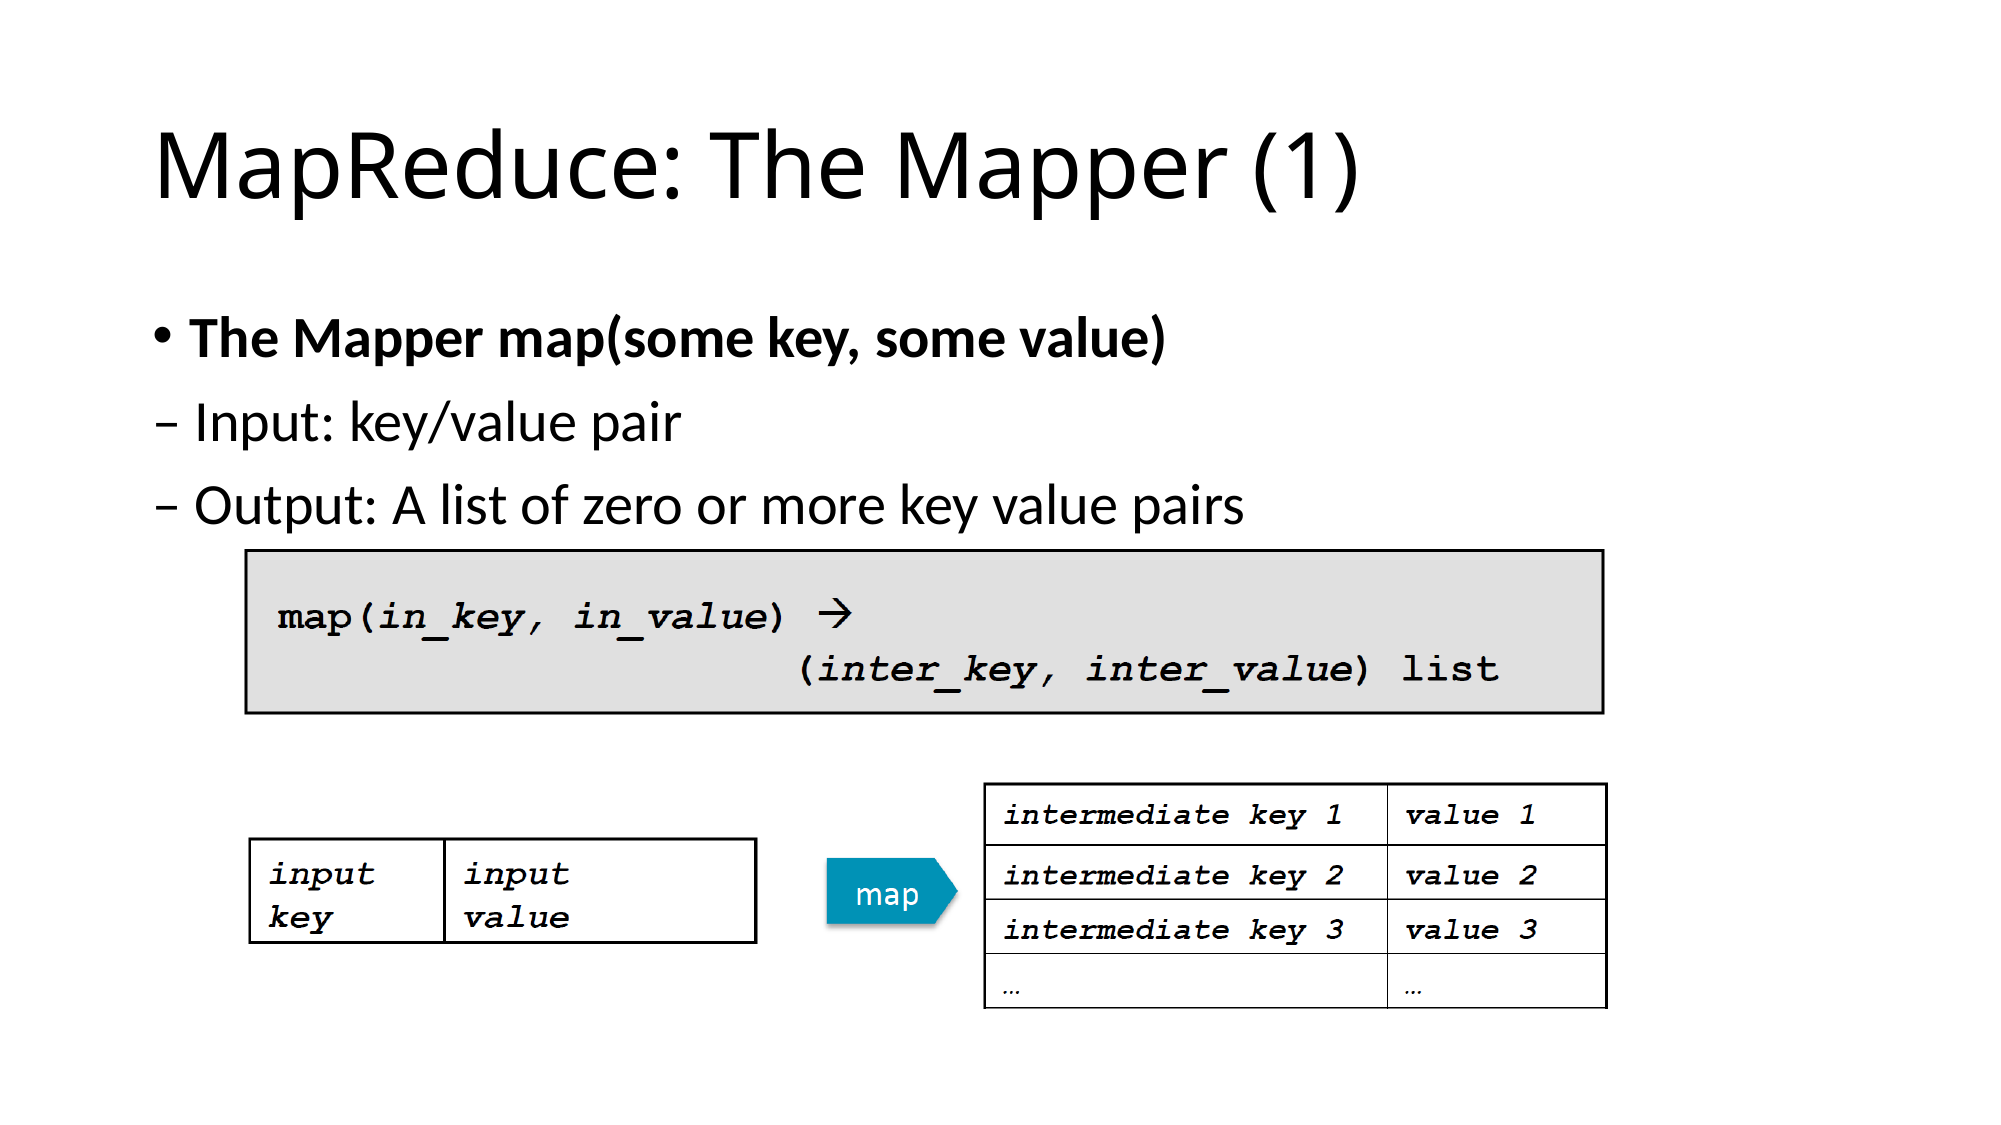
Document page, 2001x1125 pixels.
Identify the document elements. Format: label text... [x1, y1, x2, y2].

picture [223, 537, 1623, 730]
list The Mapper map(some key, some value) – Input: key/value pair – Output: A list of zero or more key value pairs [137, 299, 1863, 1014]
picture [240, 757, 1623, 1024]
title MapReduce: The Mapper (1) [137, 59, 1863, 278]
